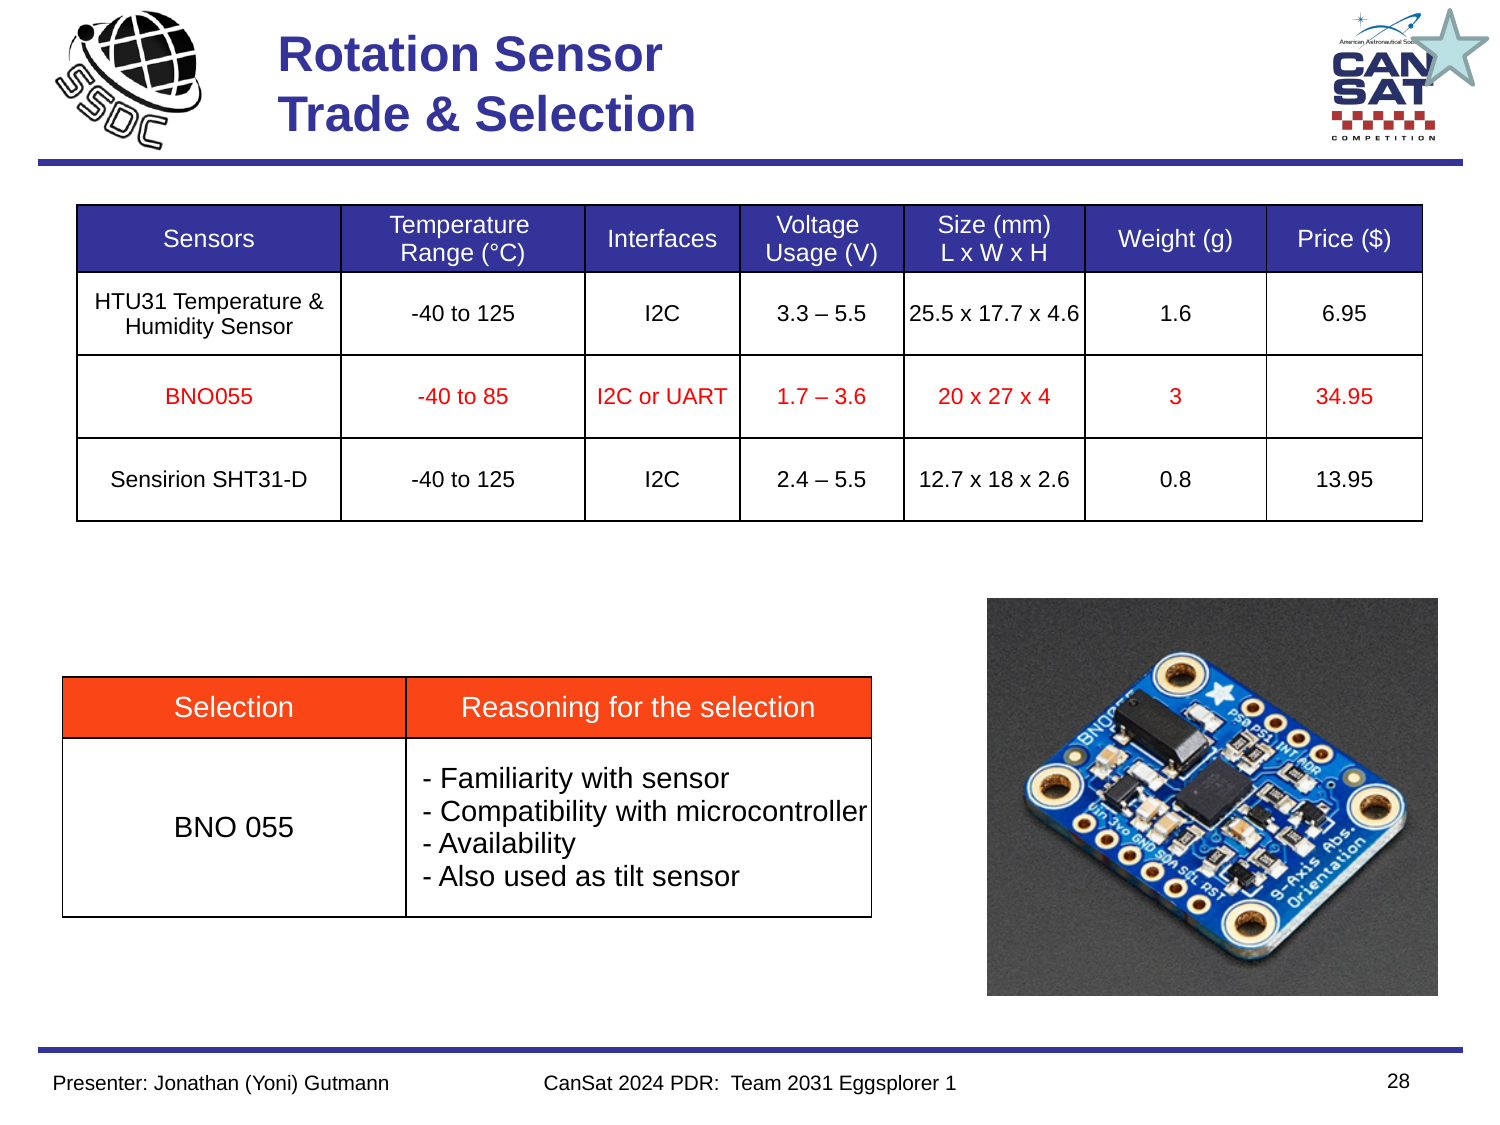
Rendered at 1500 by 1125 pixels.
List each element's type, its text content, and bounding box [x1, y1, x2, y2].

picture [10, 6, 263, 153]
table_cell -40 to 125 [342, 273, 584, 354]
table_header Temperature Range (°C)​ [342, 206, 584, 271]
text_box [1412, 9, 1488, 85]
table_header Weight (g)​ [1086, 206, 1266, 271]
table_cell 12.7 x 18 x 2.6 [905, 439, 1084, 520]
table_cell 3.3 – 5.5 [741, 273, 903, 354]
table_cell 1.6​ [1086, 273, 1266, 354]
table_header Interfaces​ [586, 206, 739, 271]
table_header Price ($)​ [1267, 206, 1422, 271]
table_cell 3 [1086, 356, 1266, 437]
table_cell I2C​ [586, 273, 739, 354]
table_header Voltage Usage (V)​ [741, 206, 903, 271]
table_cell 6.95​ [1267, 273, 1422, 354]
table_cell -40 to 125 [342, 439, 584, 520]
picture [1322, 12, 1447, 148]
table_cell I2C or UART [586, 356, 739, 437]
picture [987, 597, 1438, 996]
footer CanSat 2024 PDR: Team 2031 Eggsplorer 1 [450, 1062, 1050, 1103]
table_cell 2.4 – 5.5 [741, 439, 903, 520]
table_cell 13.95​ [1267, 439, 1422, 520]
title Rotation Sensor Trade & Selection [266, 12, 1238, 150]
table_cell - Familiarity with sensor - Compatibility with microcontroller - Availability - Also used as tilt sensor [407, 739, 871, 916]
table_cell 0.8​ [1086, 439, 1266, 520]
table_cell -40 to 85​ [342, 356, 584, 437]
table_cell Sensirion SHT31-D [78, 439, 340, 520]
table_cell I2C​ [586, 439, 739, 520]
text_box Presenter: Jonathan (Yoni) Gutmann [37, 1062, 413, 1103]
table_cell 1.7 – 3.6 [741, 356, 903, 437]
table_cell BNO055 [78, 356, 340, 437]
slide_number 28 [1312, 1059, 1425, 1100]
table_cell 34.95 [1267, 356, 1422, 437]
table_cell BNO 055 [63, 739, 405, 916]
table_cell 25.5 x 17.7 x​ 4.6 [905, 273, 1084, 354]
table_header Size (mm)​ L x W x H​ [905, 206, 1084, 271]
table_header Sensors​ [78, 206, 340, 271]
table_cell ​HTU31 Temperature & Humidity Sensor [78, 273, 340, 354]
table_header Selection​ [63, 678, 405, 737]
table_cell 20 x 27 x 4 [905, 356, 1084, 437]
table_header Reasoning for the selection​ [407, 678, 871, 737]
